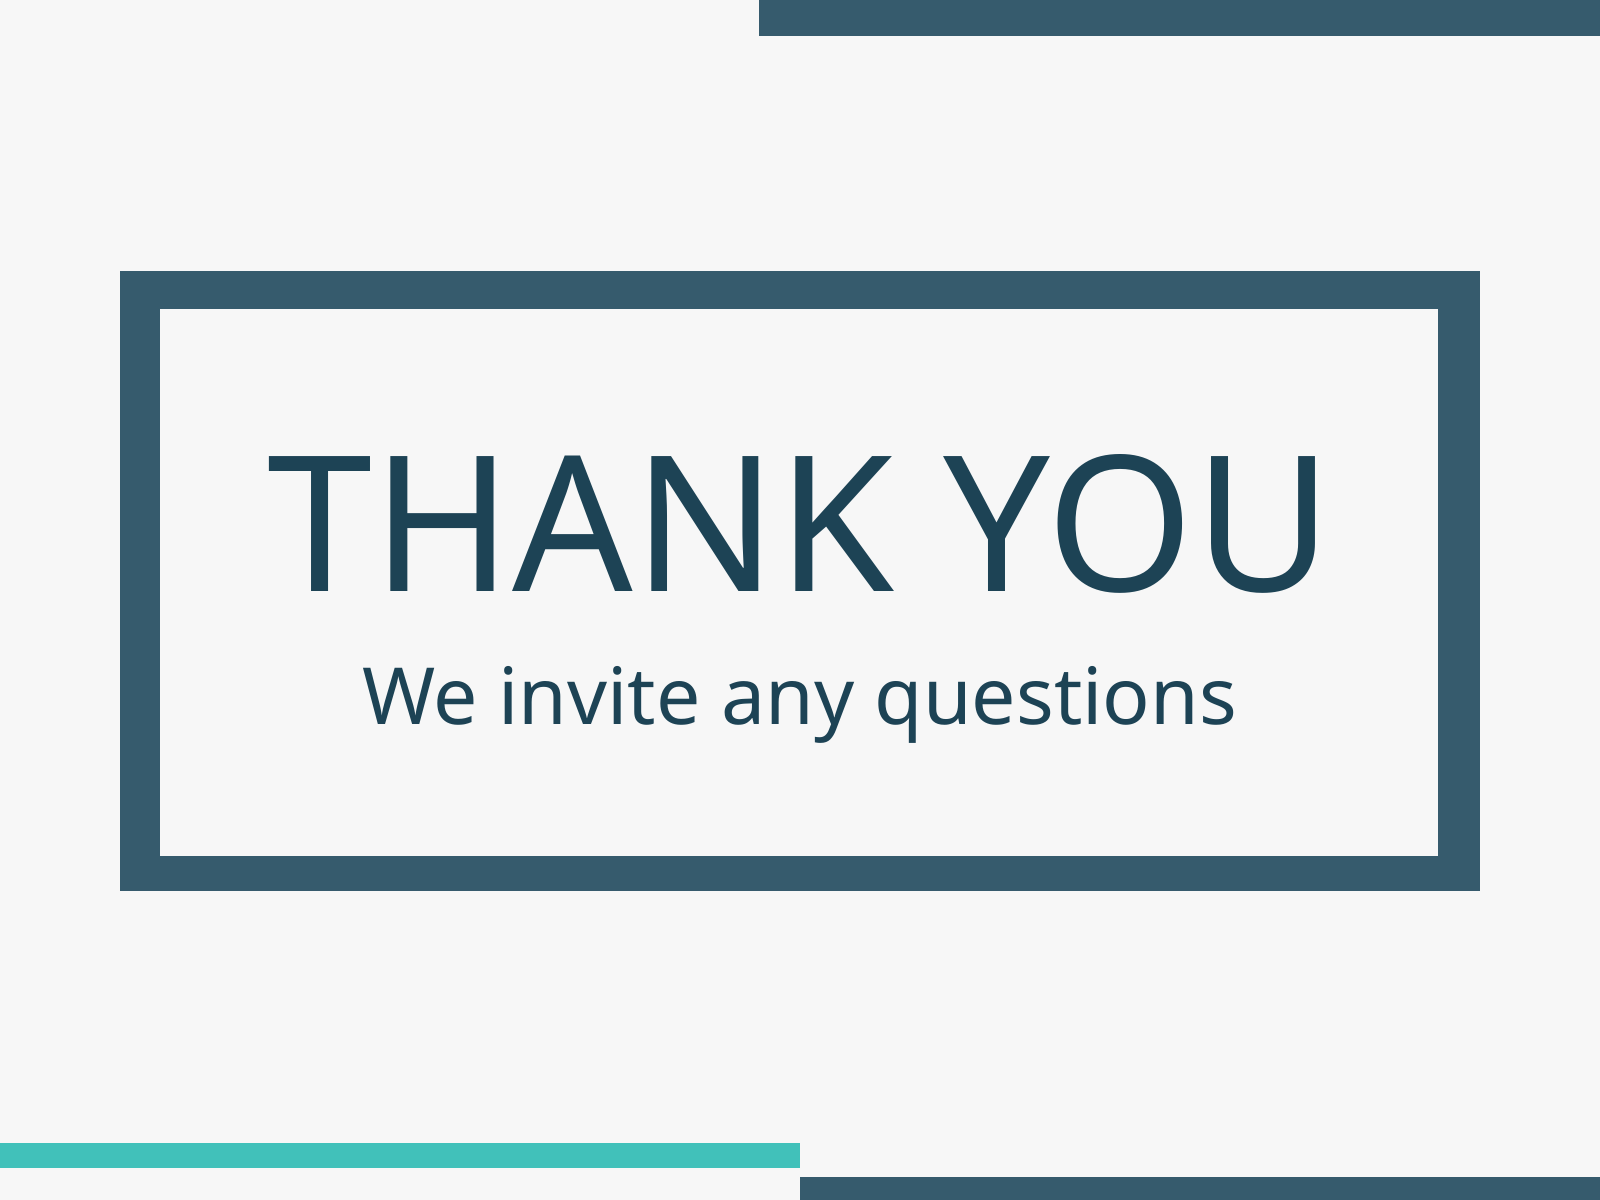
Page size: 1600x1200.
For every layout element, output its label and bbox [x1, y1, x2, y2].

text_box [119, 271, 1481, 892]
text_box [799, 1176, 1600, 1200]
text_box [758, 0, 1600, 37]
text_box [0, 1143, 801, 1168]
